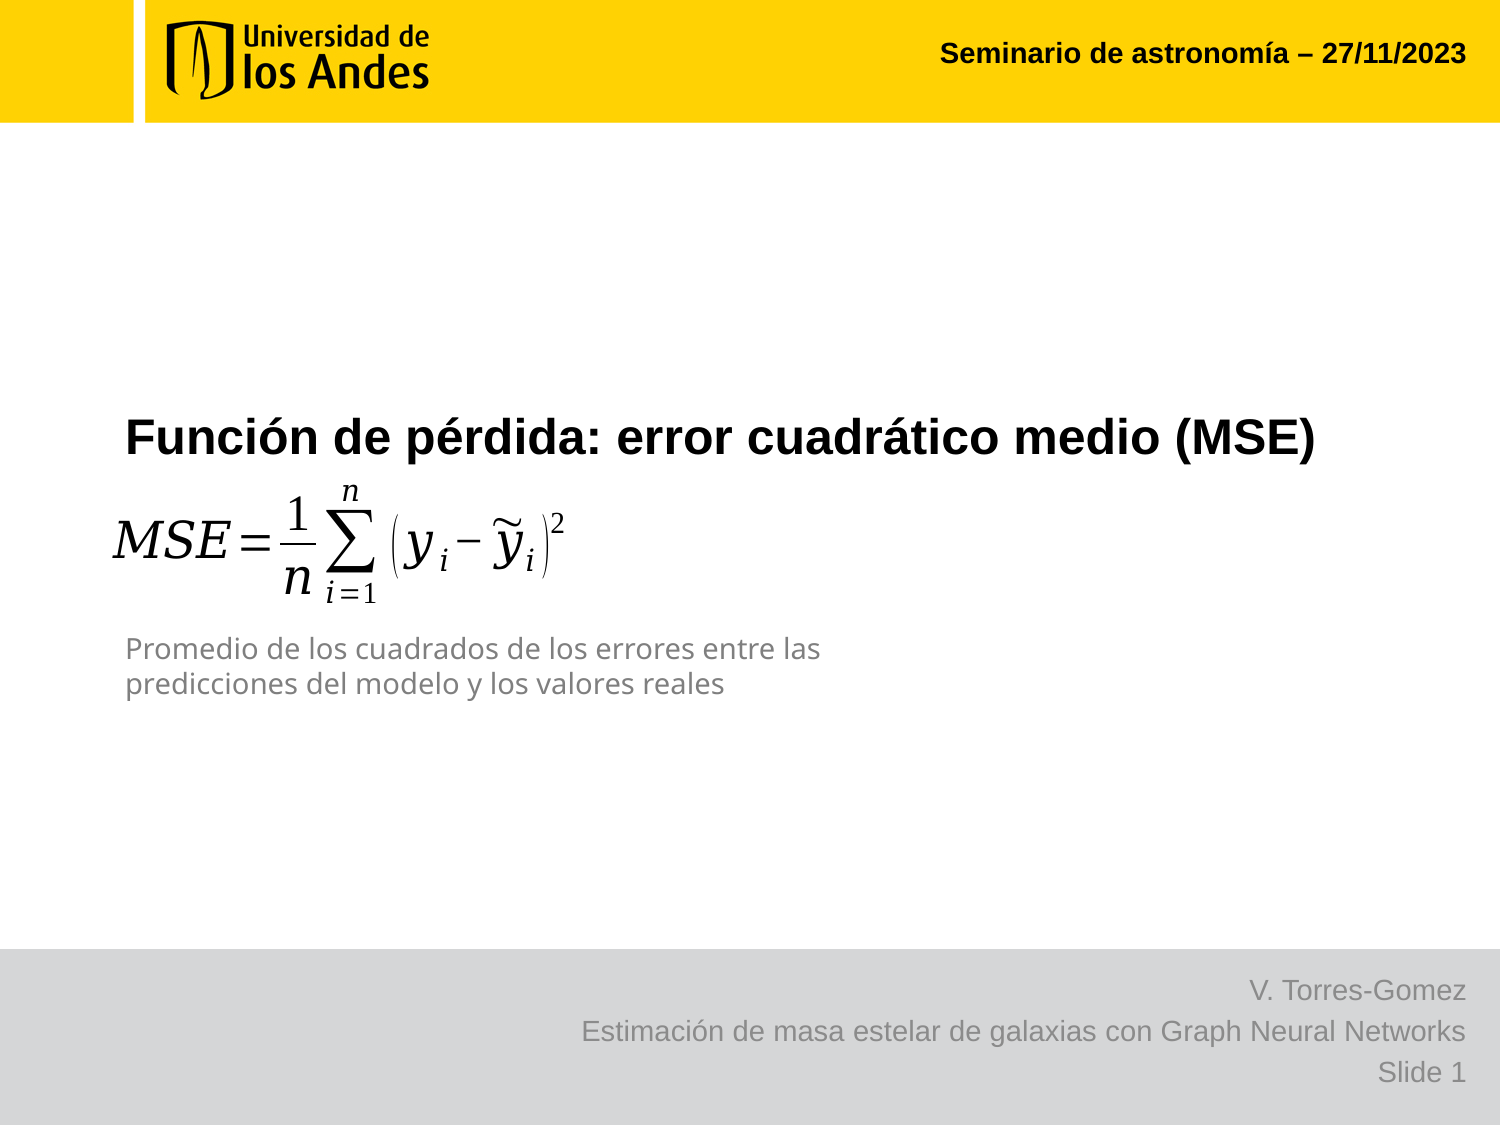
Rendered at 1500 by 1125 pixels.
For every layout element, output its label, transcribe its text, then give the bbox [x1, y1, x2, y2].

text_box Función de pérdida: error cuadrático medio (MSE) [110, 397, 1390, 472]
subtitle V. Torres-Gomez Estimación de masa estelar de galaxias con Graph Neural Networks Slide 1 [289, 964, 1483, 1102]
title Seminario de astronomía – 27/11/2023 [720, 27, 1483, 76]
text_box Promedio de los cuadrados de los errores entre las predicciones del modelo y los valores reales [110, 622, 974, 708]
picture [0, 0, 1500, 949]
